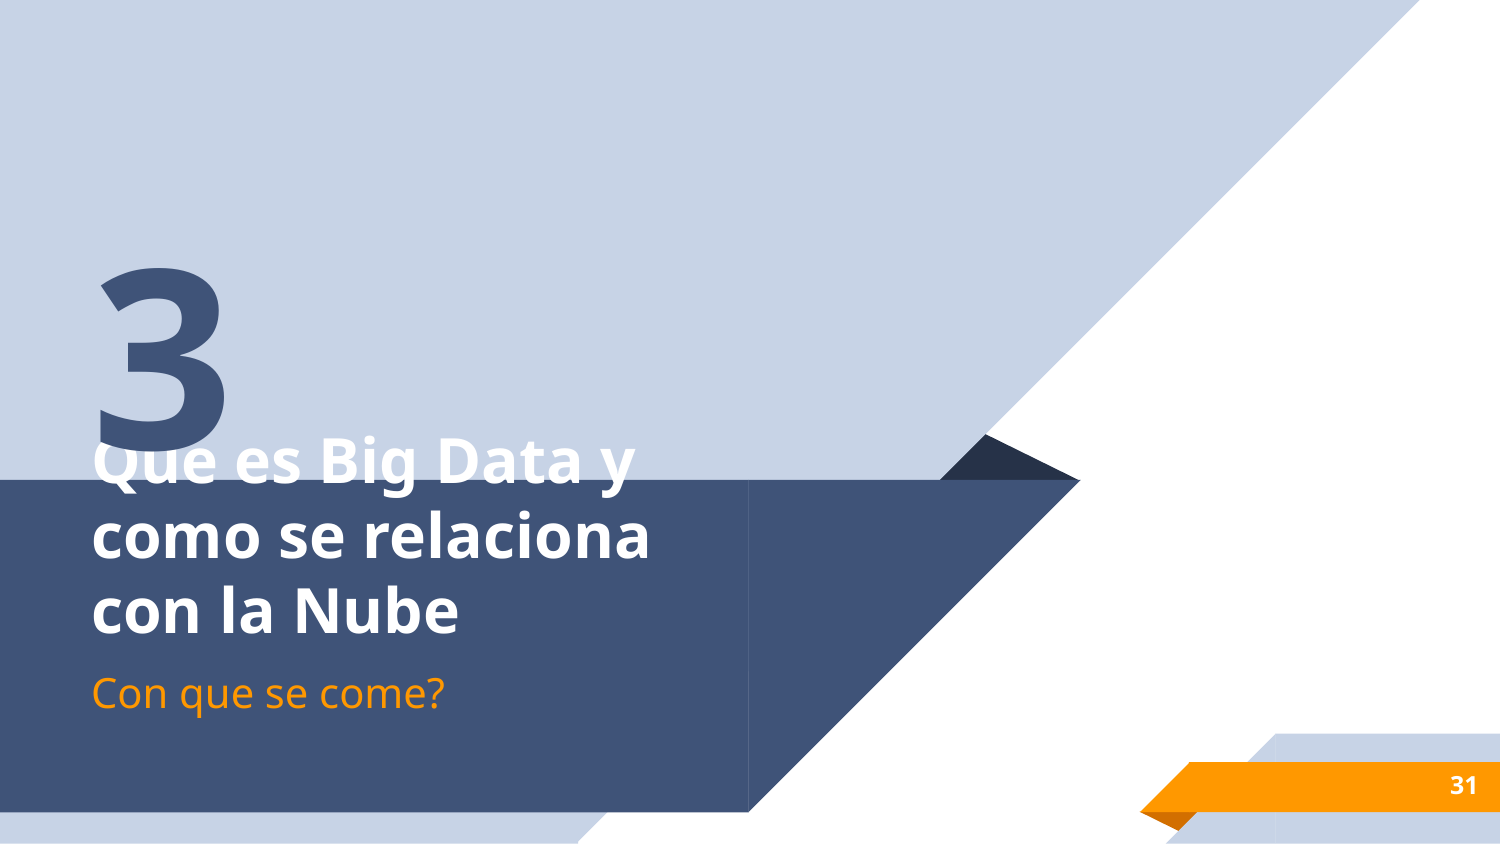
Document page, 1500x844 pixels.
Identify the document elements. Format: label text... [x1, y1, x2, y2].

text_box 3 [76, 0, 434, 515]
slide_number 31 [1249, 760, 1494, 813]
subtitle Con que se come? [76, 652, 748, 781]
title Que es Big Data y como se relaciona con la Nube [76, 470, 748, 652]
